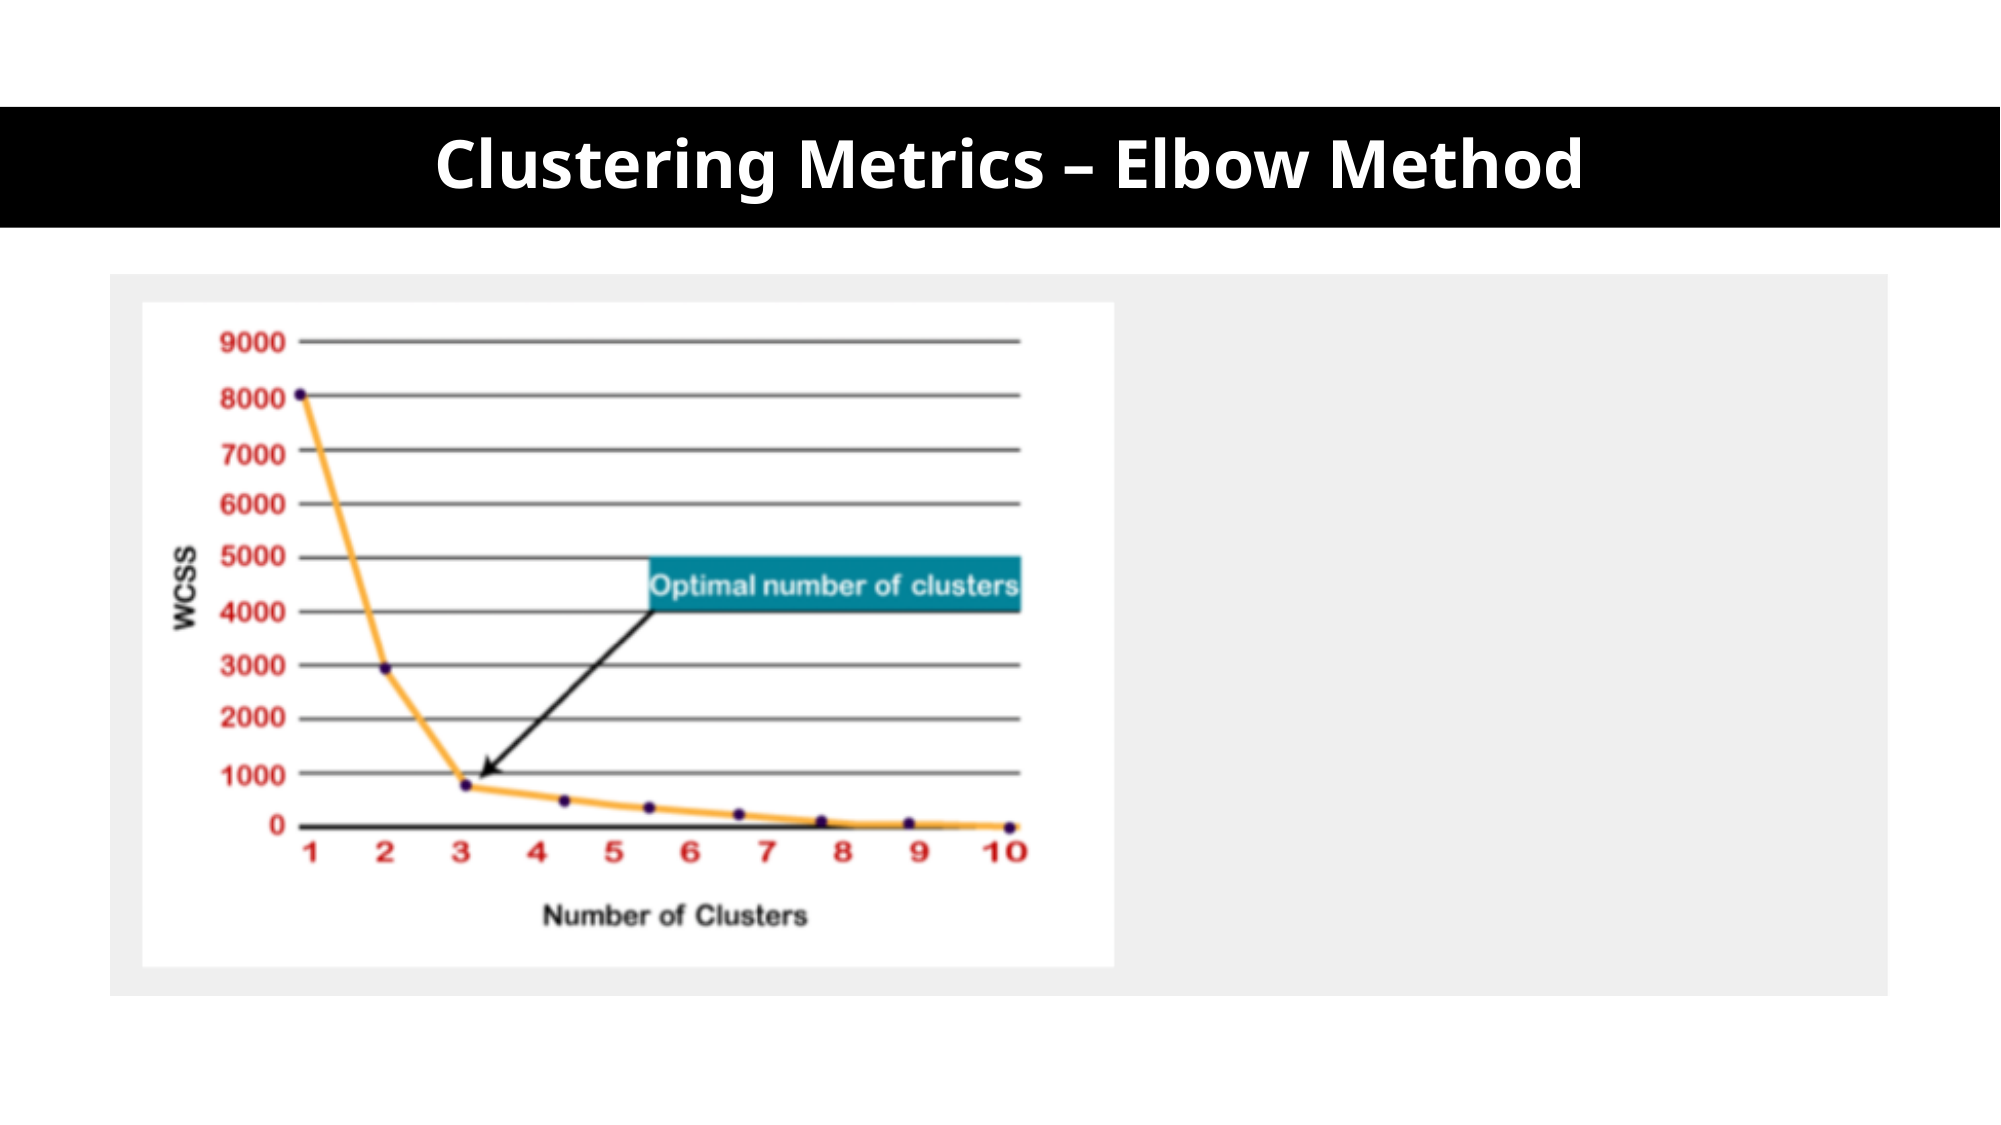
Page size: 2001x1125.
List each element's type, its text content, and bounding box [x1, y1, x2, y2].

title Clustering Metrics – Elbow Method [91, 105, 1931, 228]
text_box [0, 106, 2000, 229]
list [110, 274, 1890, 996]
